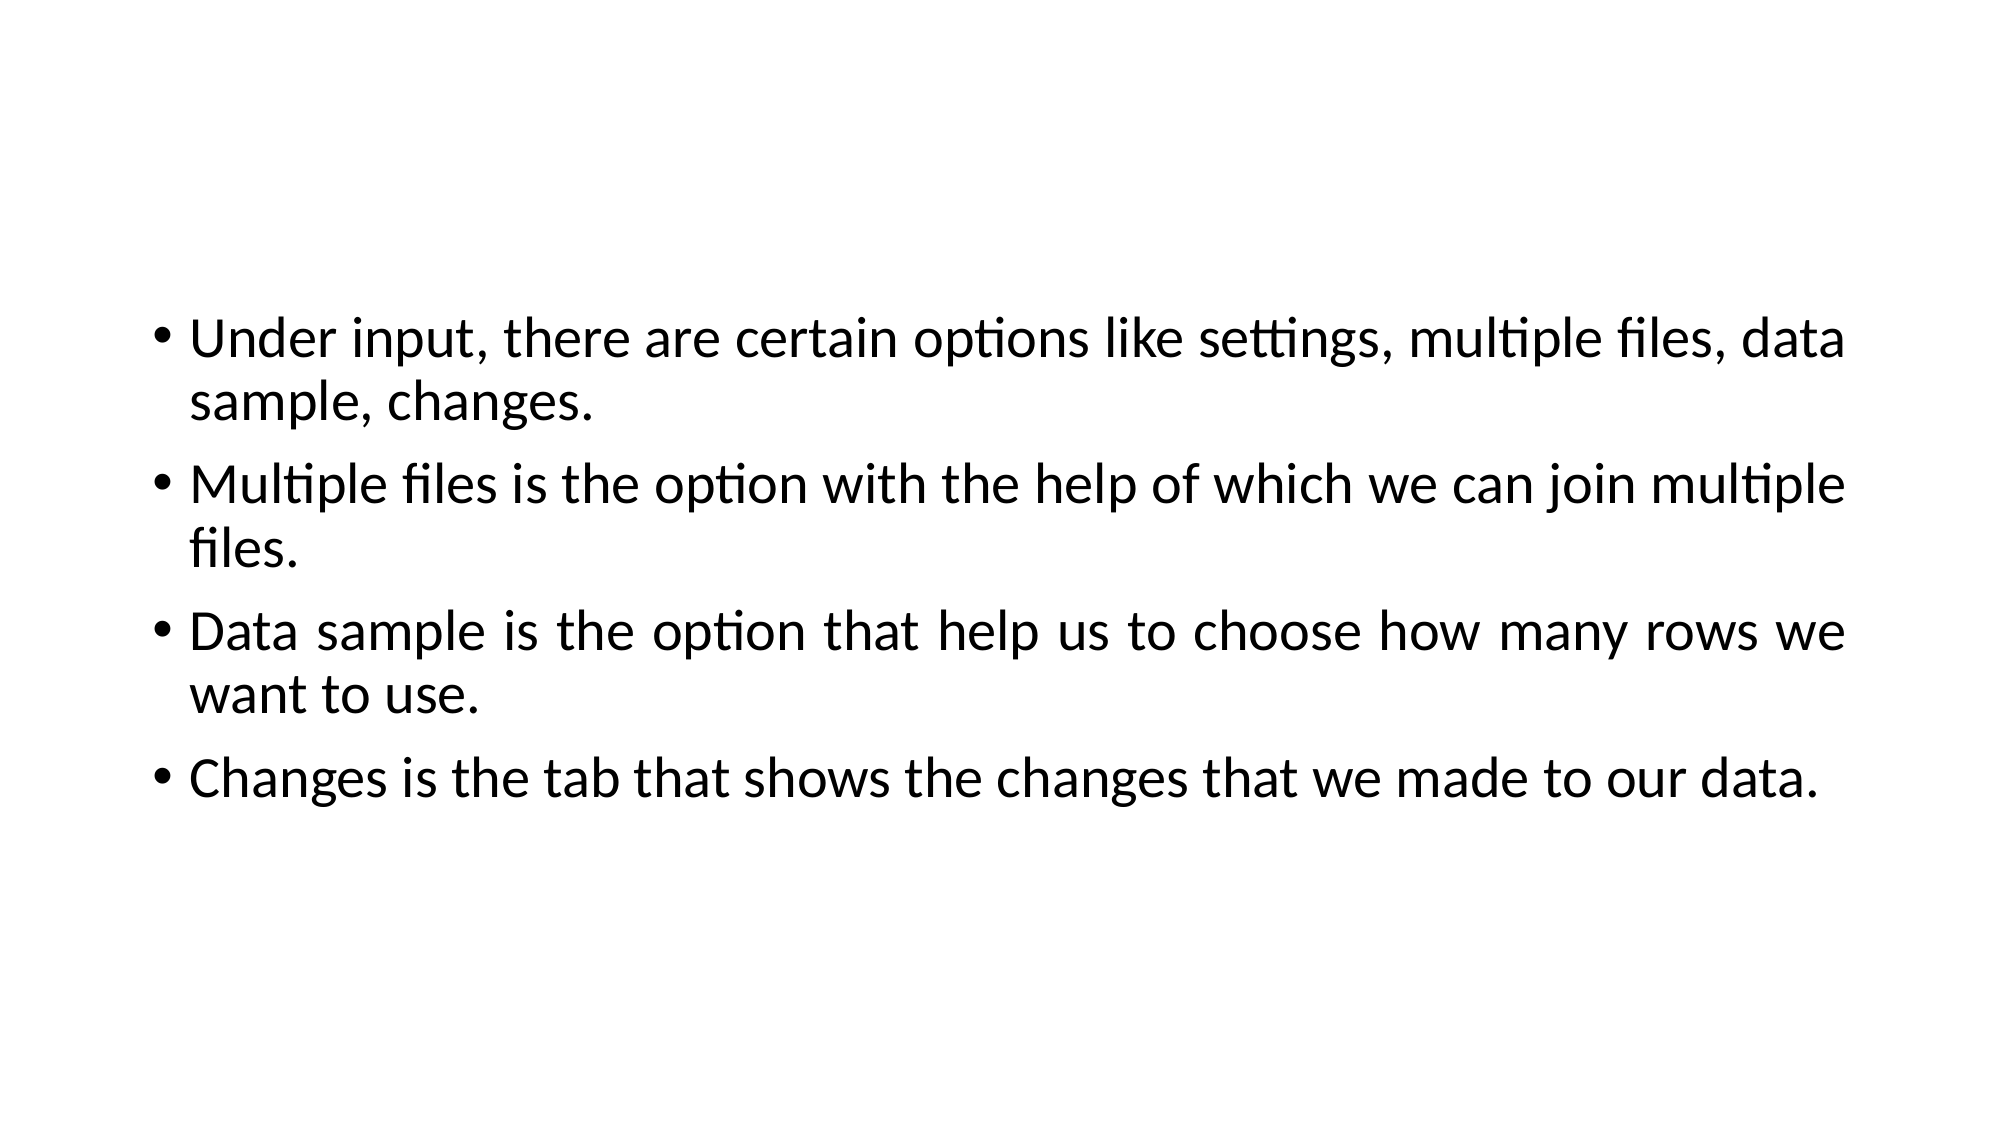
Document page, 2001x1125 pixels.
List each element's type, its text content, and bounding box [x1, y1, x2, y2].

list Under input, there are certain options like settings, multiple files, data sample, changes. Multiple files is the option with the help of which we can join multiple files. Data sample is the option that help us to choose how many rows we want to use. Changes is the tab that shows the changes that we made to our data. [137, 299, 1863, 1014]
